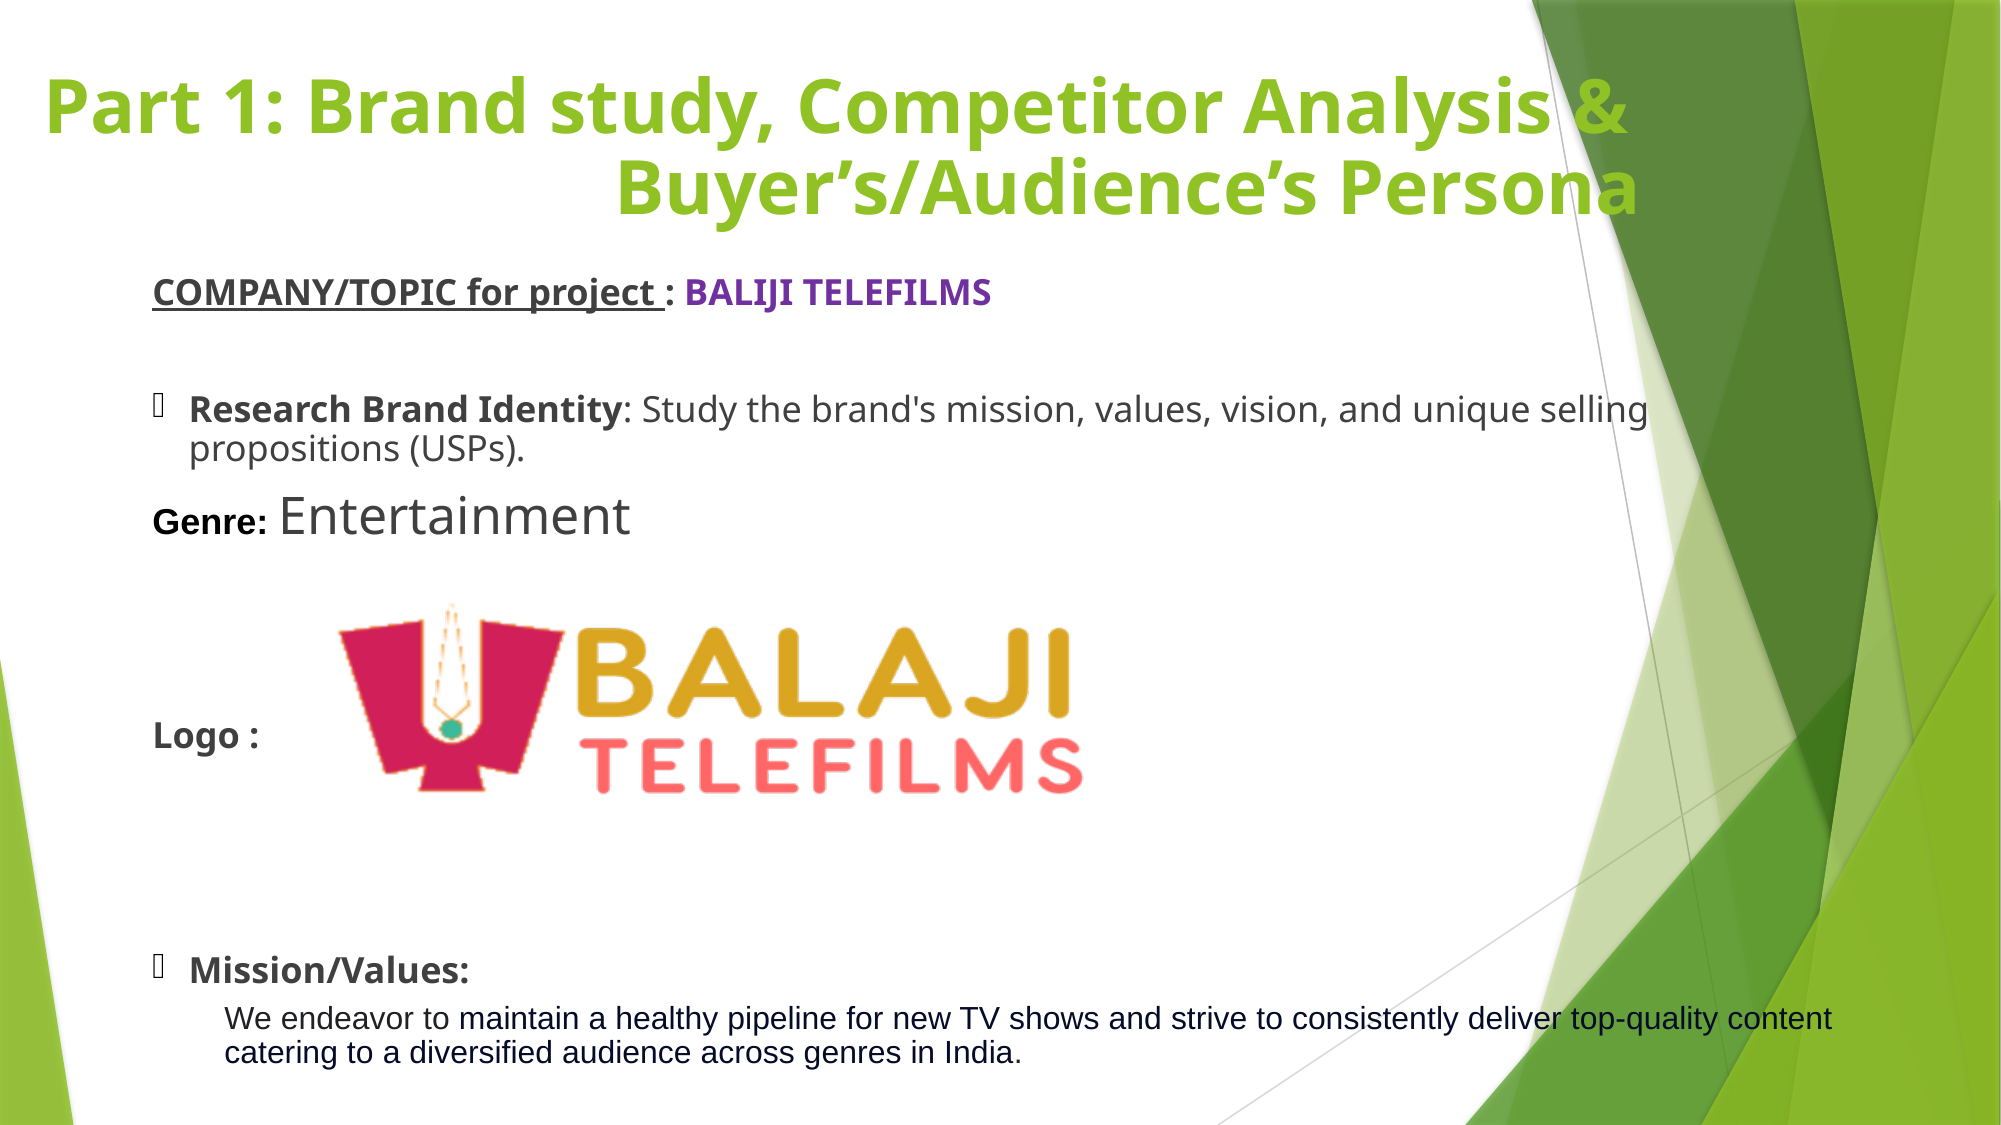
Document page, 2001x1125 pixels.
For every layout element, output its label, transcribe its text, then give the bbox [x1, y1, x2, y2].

title Part 1: Brand study, Competitor Analysis & Buyer’s/Audience’s Persona [25, 59, 1863, 330]
list COMPANY/TOPIC for project : BALIJI TELEFILMS Research Brand Identity: Study the brand's mission, values, vision, and unique selling propositions (USPs). Genre: Entertainment Logo : Mission/Values: We endeavor to maintain a healthy pipeline for new TV shows and strive to consistently deliver top-quality content catering to a diversified audience across genres in India. [137, 266, 1863, 1079]
picture [316, 587, 1095, 821]
